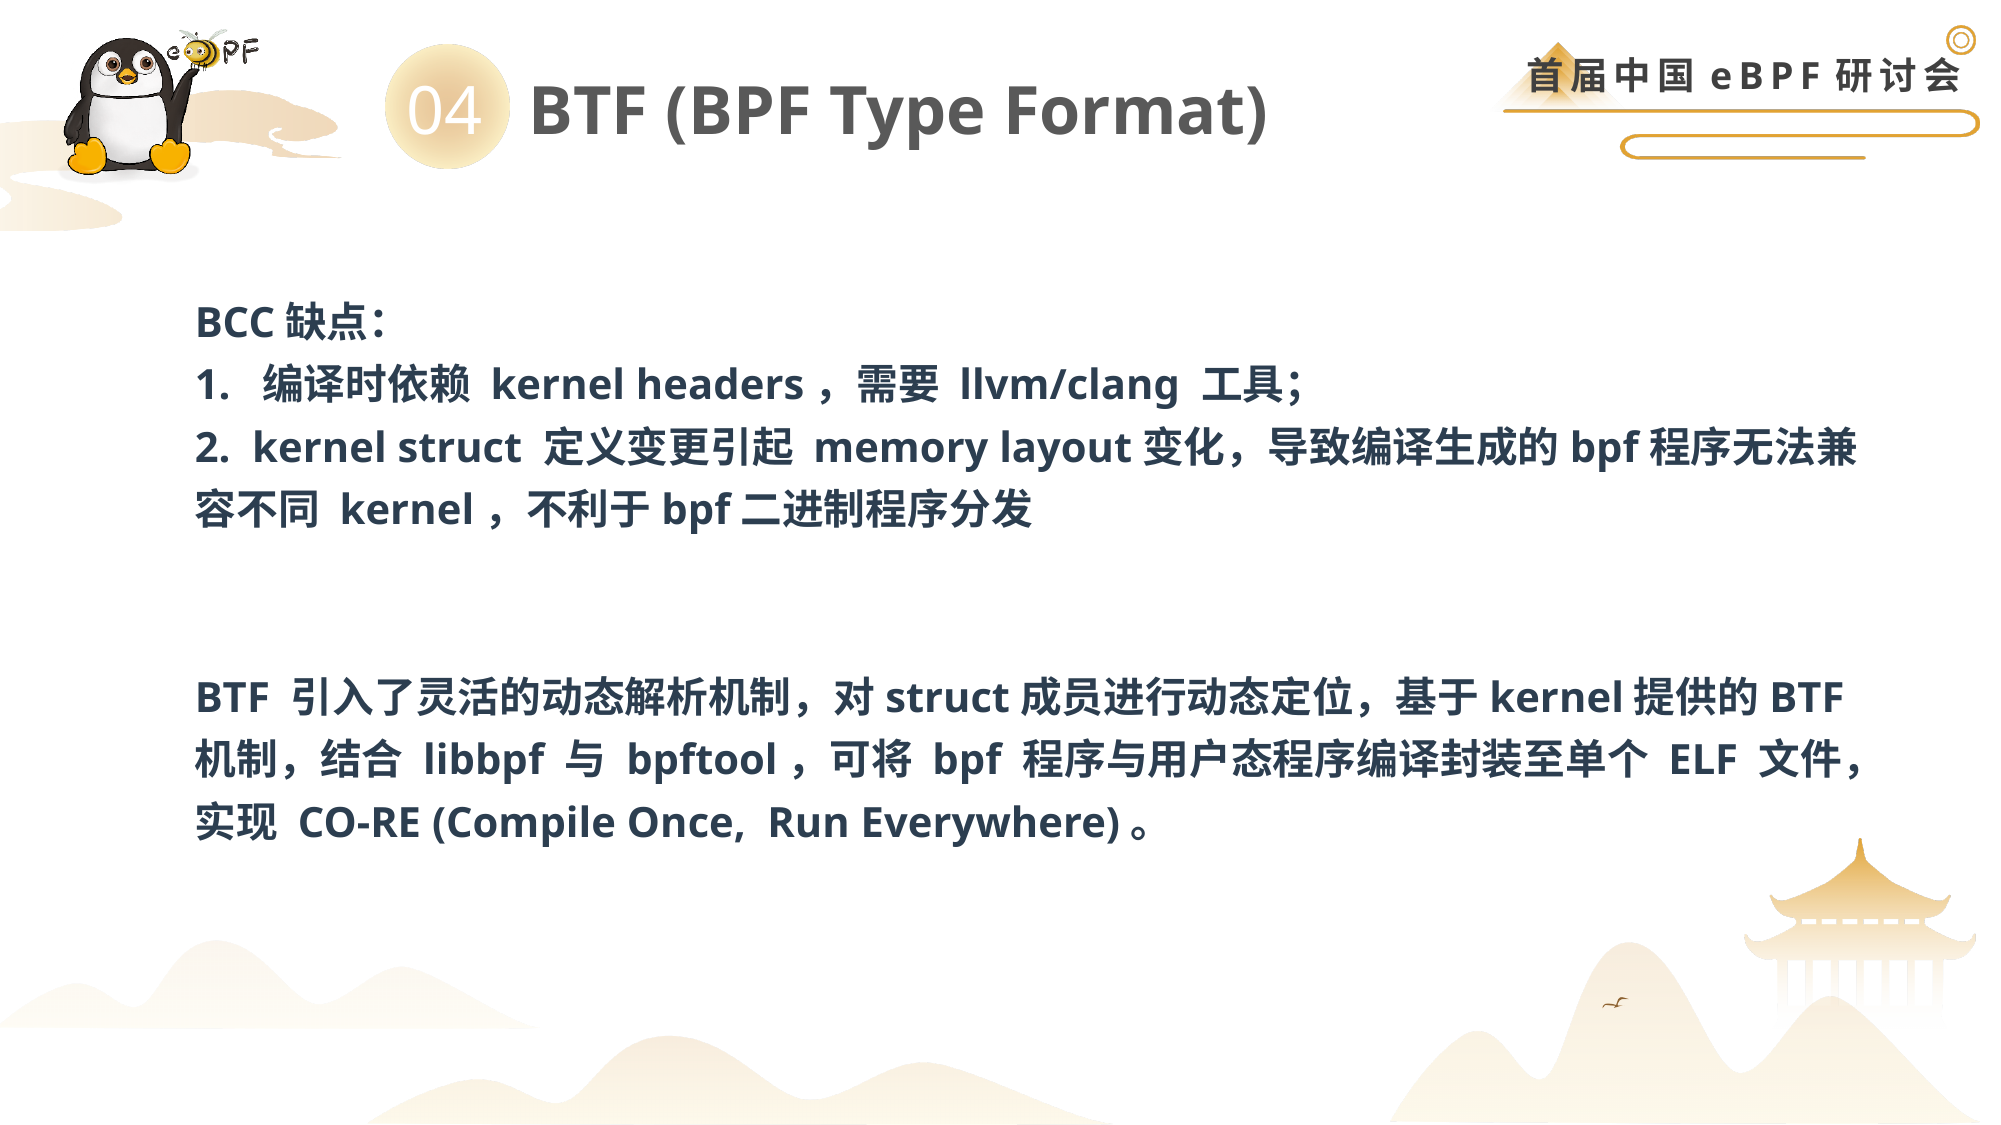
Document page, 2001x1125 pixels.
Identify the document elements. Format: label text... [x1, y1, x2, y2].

picture [1489, 42, 1980, 160]
text_box 首届中国eBPF研讨会 [1629, 44, 1988, 105]
picture [0, 0, 555, 268]
text_box BTF (BPF Type Format) [555, 60, 1315, 156]
picture [1390, 838, 1980, 1124]
picture [1946, 25, 1976, 55]
text_box BCC缺点： 1. 编译时依赖 kernel headers，需要 llvm/clang 工具； 2. kernel struct 定义变更引起 memory layout变化，导致编译生成的bpf程序无法兼容不同 kernel，不利于bpf二进制程序分发 BTF 引入了灵活的动态解析机制，对struct成员进行动态定位，基于kernel提供的BTF机制，结合 libbpf 与 bpftool，可将 bpf 程序与用户态程序编译封装至单个 ELF 文件，实现 CO-RE (Compile Once, Run Everywhere)。 [180, 275, 1883, 853]
picture [0, 940, 1113, 1125]
